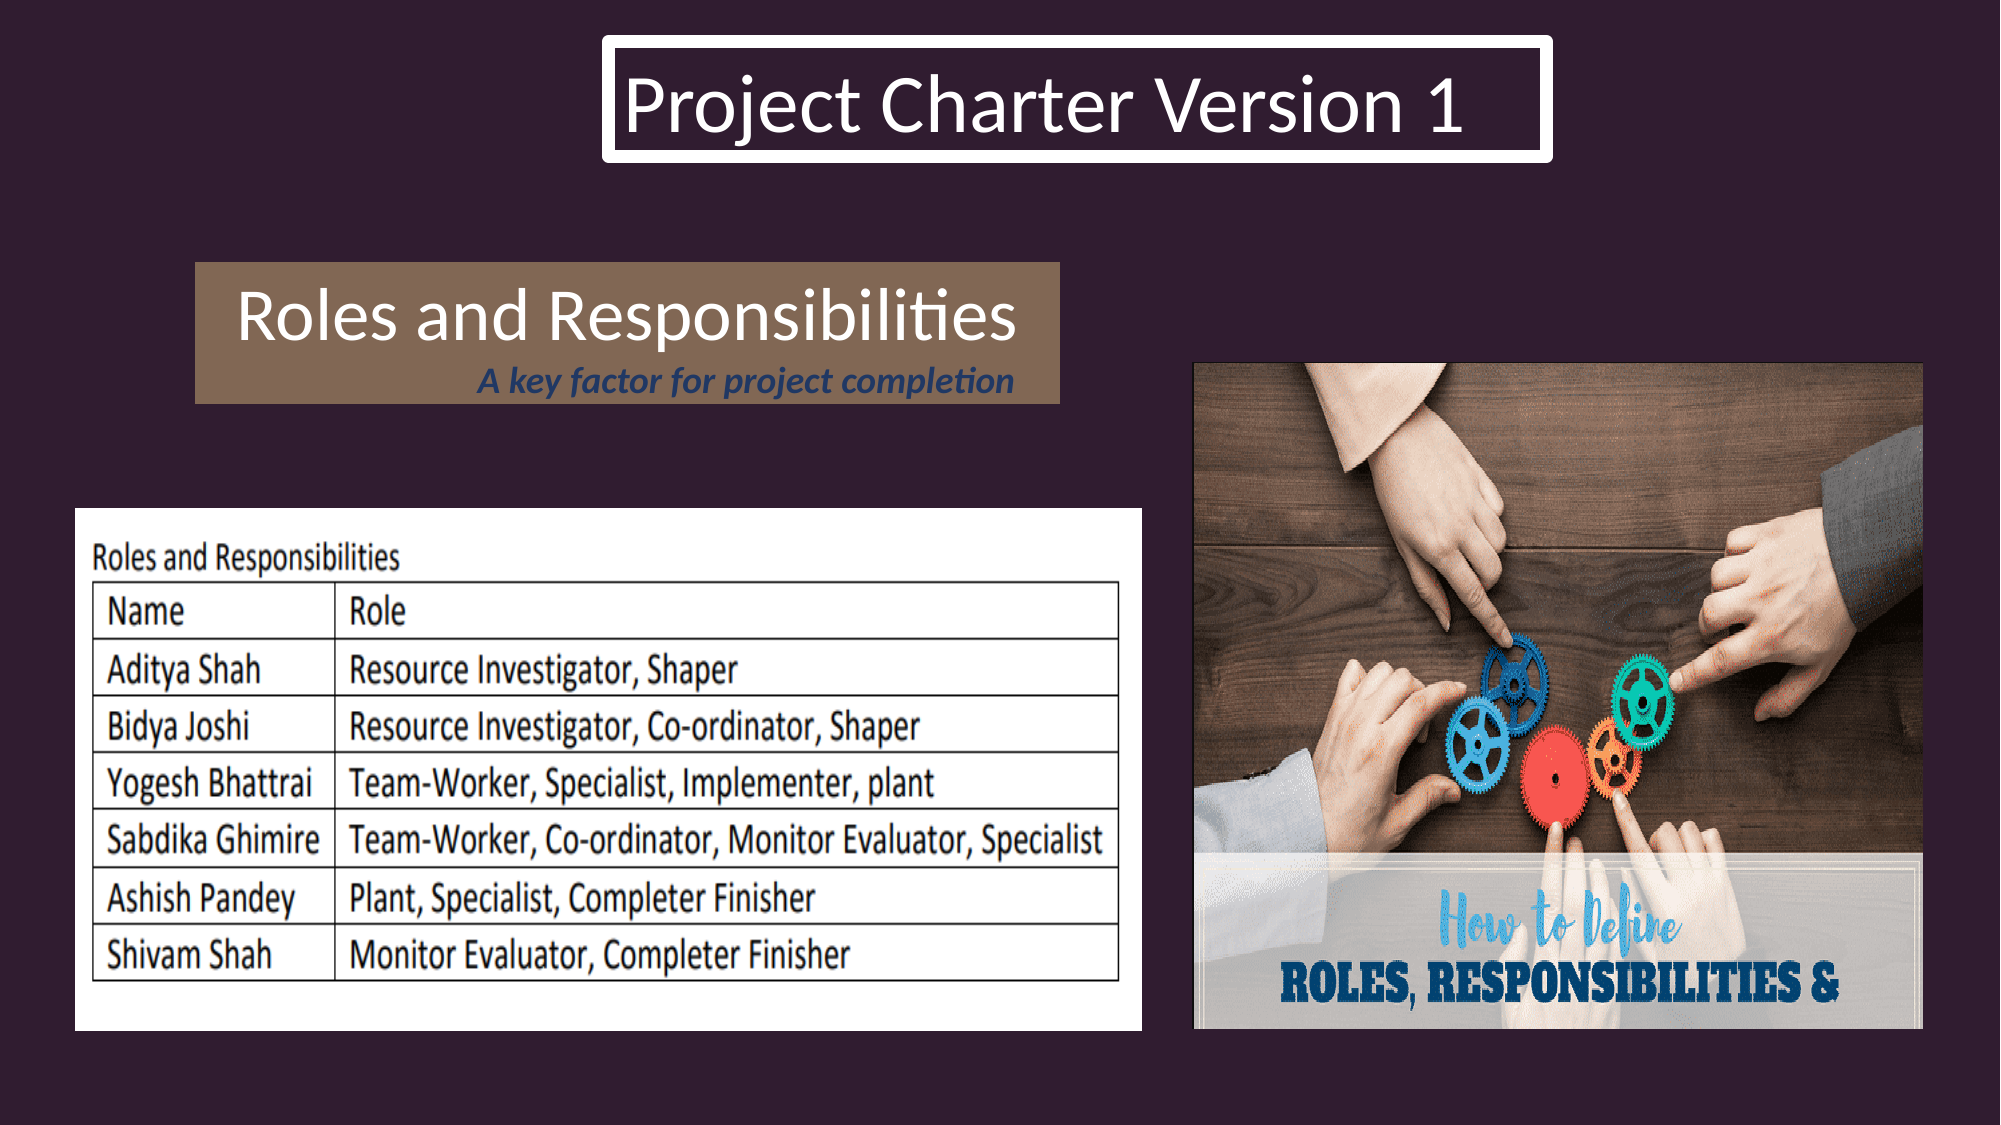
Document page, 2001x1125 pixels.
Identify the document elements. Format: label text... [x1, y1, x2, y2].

text_box Project Charter Version 1 [608, 41, 1547, 157]
picture [75, 508, 1142, 1031]
text_box Roles and Responsibilities A key factor for project completion [195, 262, 1060, 404]
picture [1192, 362, 1923, 1029]
